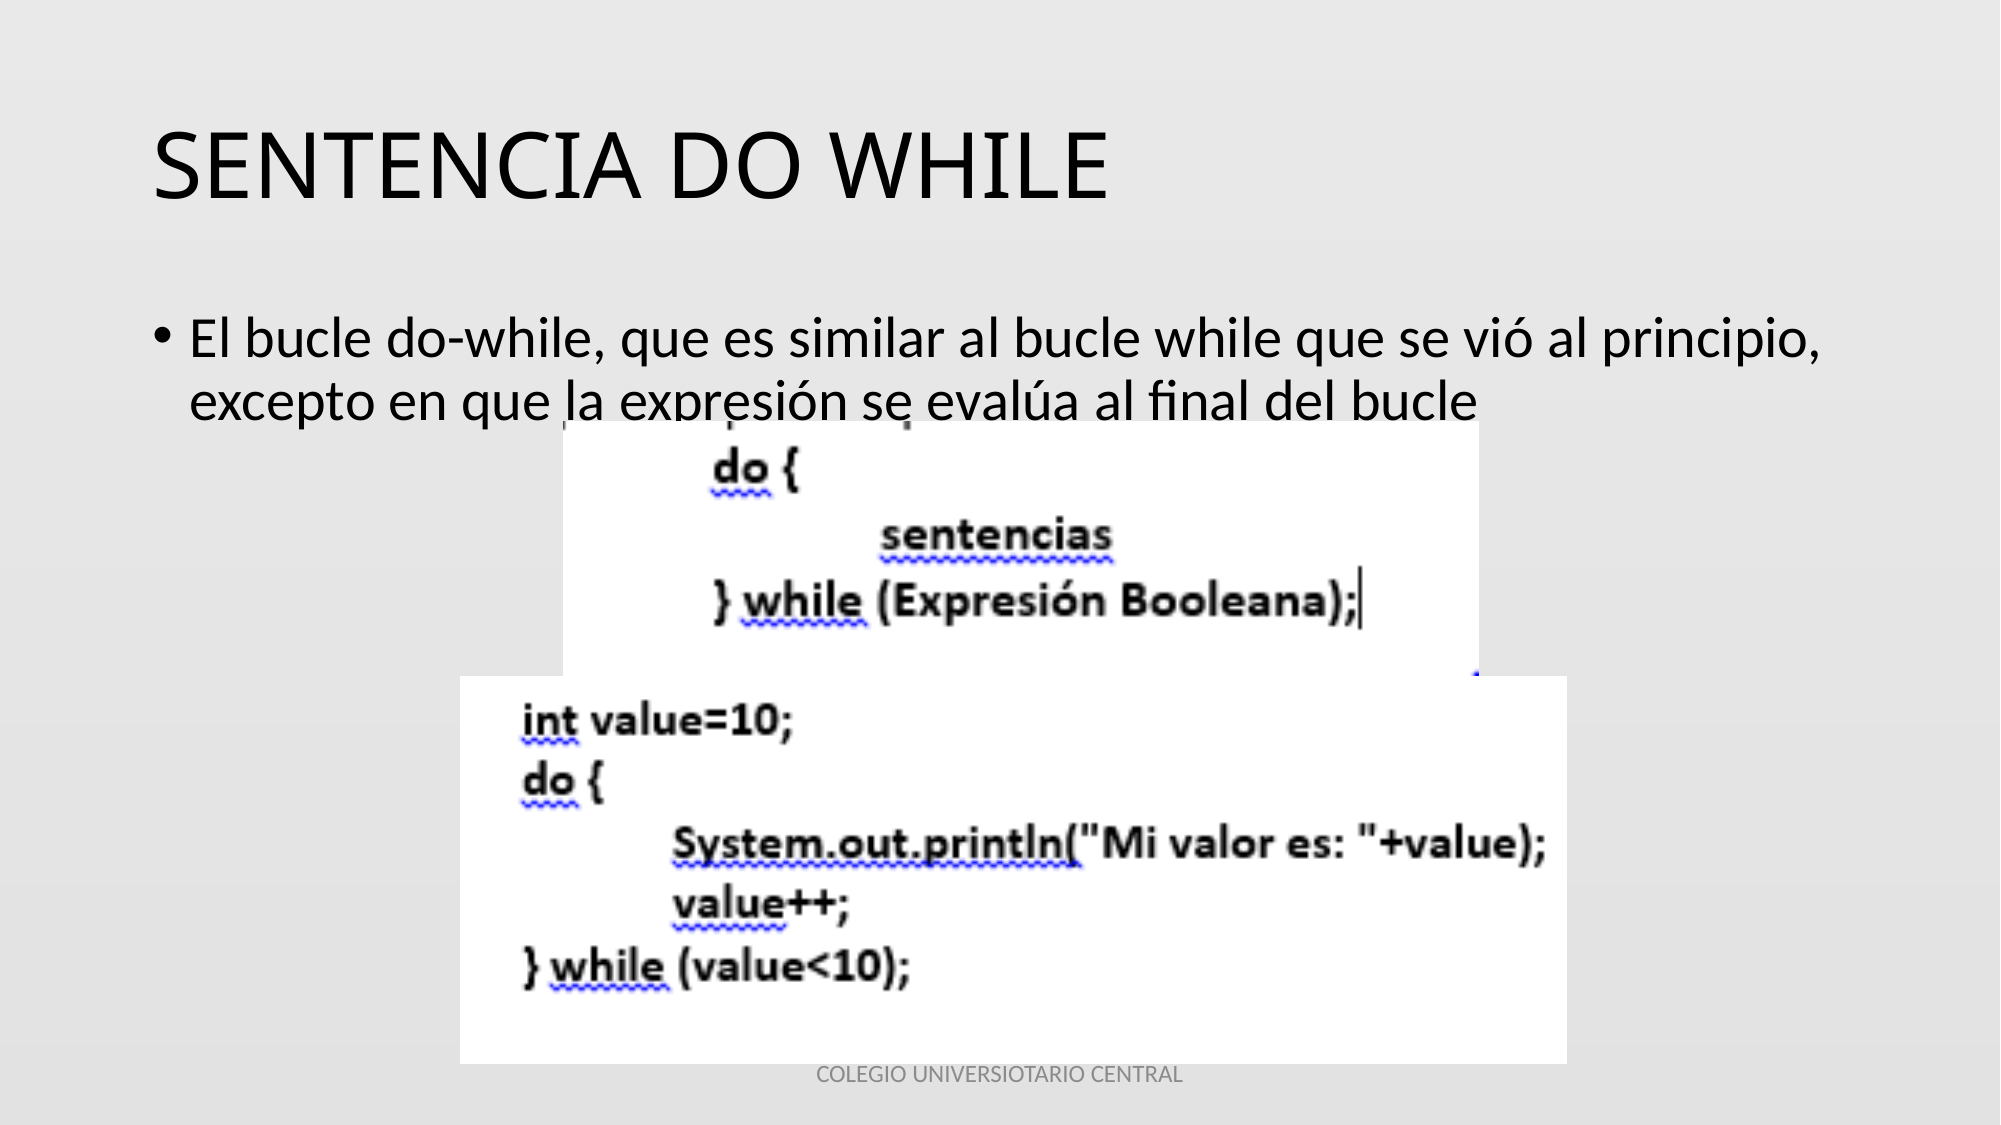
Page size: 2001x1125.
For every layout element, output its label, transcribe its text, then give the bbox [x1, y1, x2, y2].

picture [460, 421, 1567, 1064]
list El bucle do-while, que es similar al bucle while que se vió al principio, excepto en que la expresión se evalúa al final del bucle [137, 299, 1863, 1014]
title SENTENCIA DO WHILE [137, 59, 1863, 278]
footer COLEGIO UNIVERSIOTARIO CENTRAL [662, 1064, 1338, 1103]
